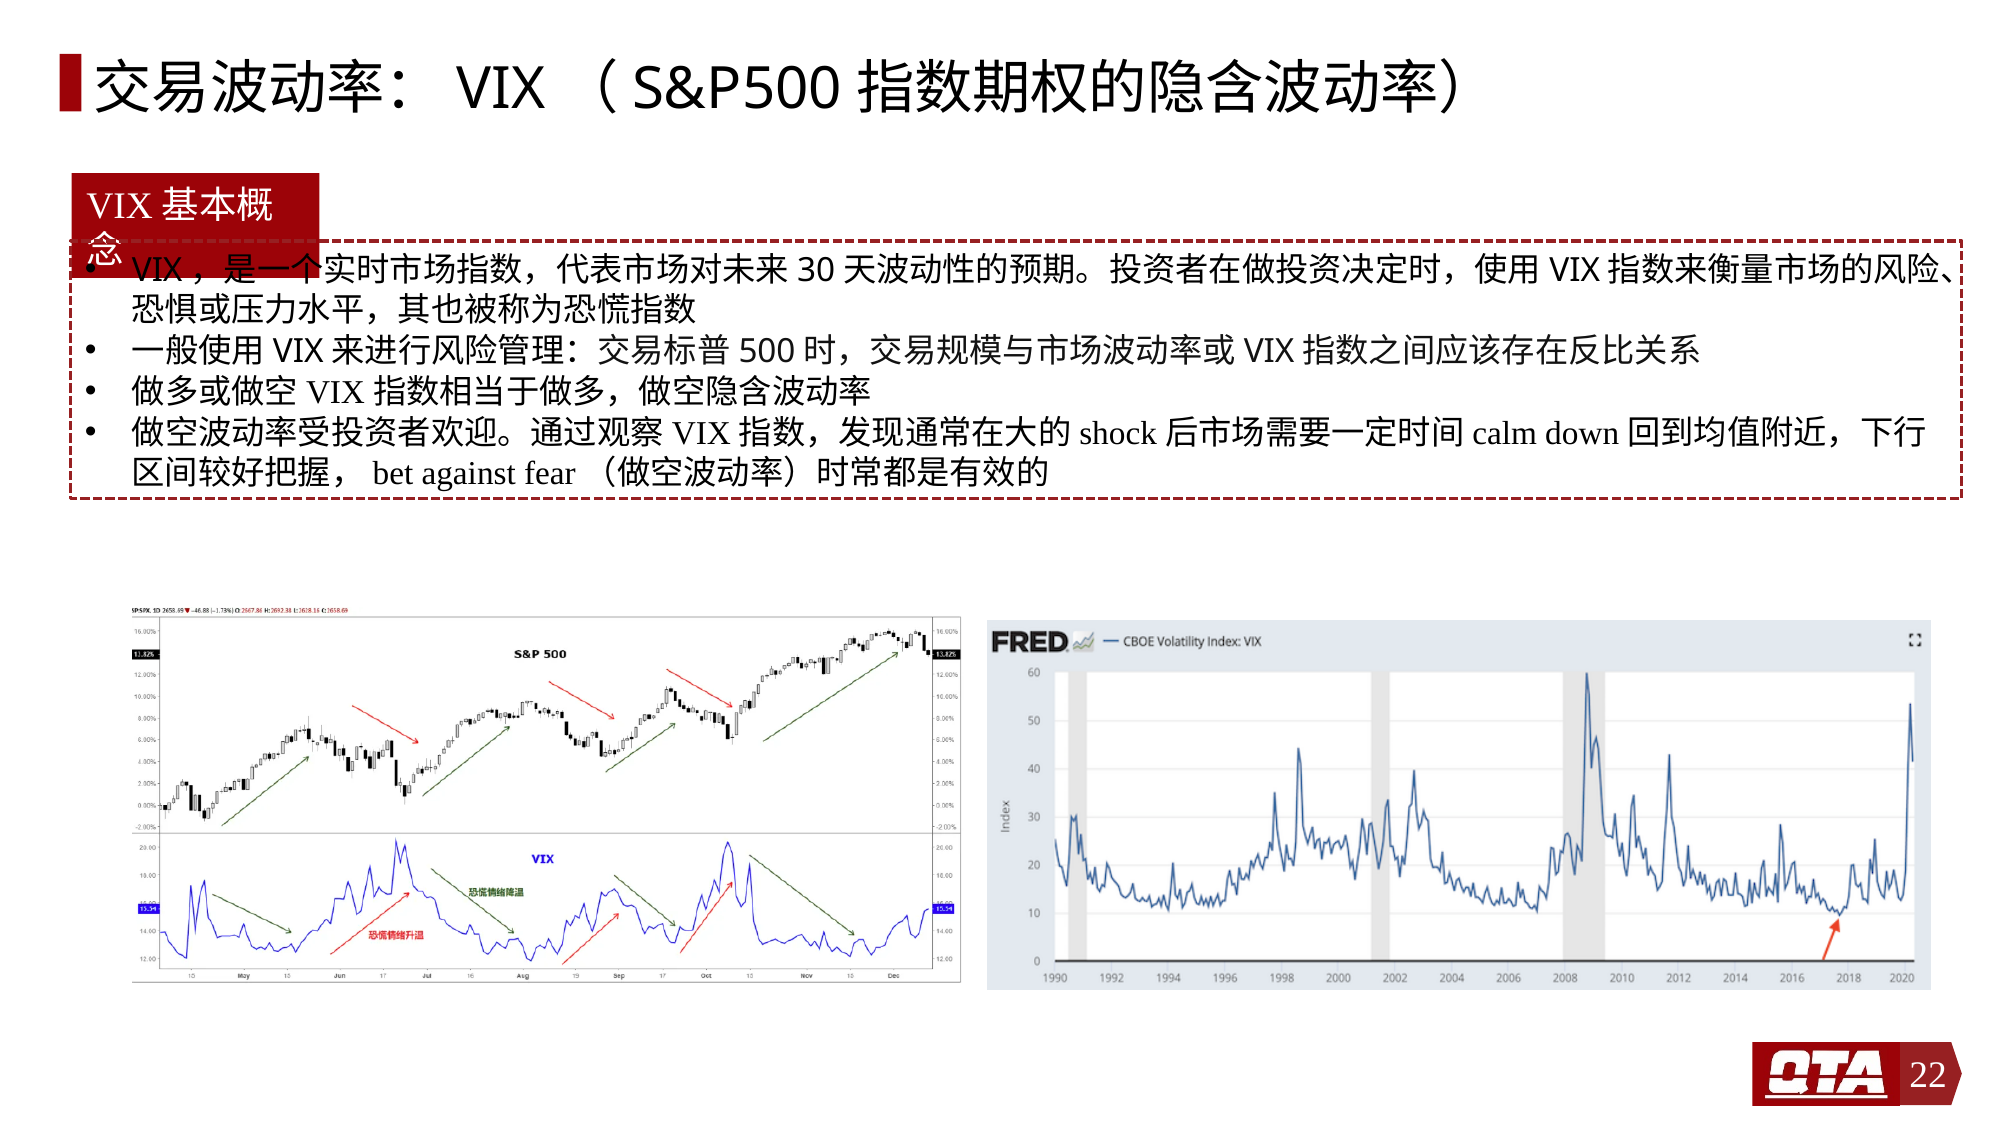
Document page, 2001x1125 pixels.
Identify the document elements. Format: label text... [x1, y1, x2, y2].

slide_number 22 [1511, 1042, 1962, 1103]
text_box VIX基本概念 [71, 173, 320, 241]
text_box VIX，是一个实时市场指数，代表市场对未来30天波动性的预期。投资者在做投资决定时，使用VIX指数来衡量市场的风险、恐惧或压力水平，其也被称为恐慌指数 一般使用VIX来进行风险管理：交易标普500时，交易规模与市场波动率或VIX指数之间应该存在反比关系 做多或做空VIX指数相当于做多，做空隐含波动率 做空波动率受投资者欢迎。通过观察VIX指数，发现通常在大的shock后市场需要一定时间calm down回到均值附近，下行区间较好把握，bet against fear（做空波动率）时常都是有效的 [70, 241, 1962, 499]
title 交易波动率：VIX（S&P500指数期权的隐含波动率） [78, 0, 1971, 174]
picture [987, 620, 1931, 990]
picture [117, 596, 970, 997]
